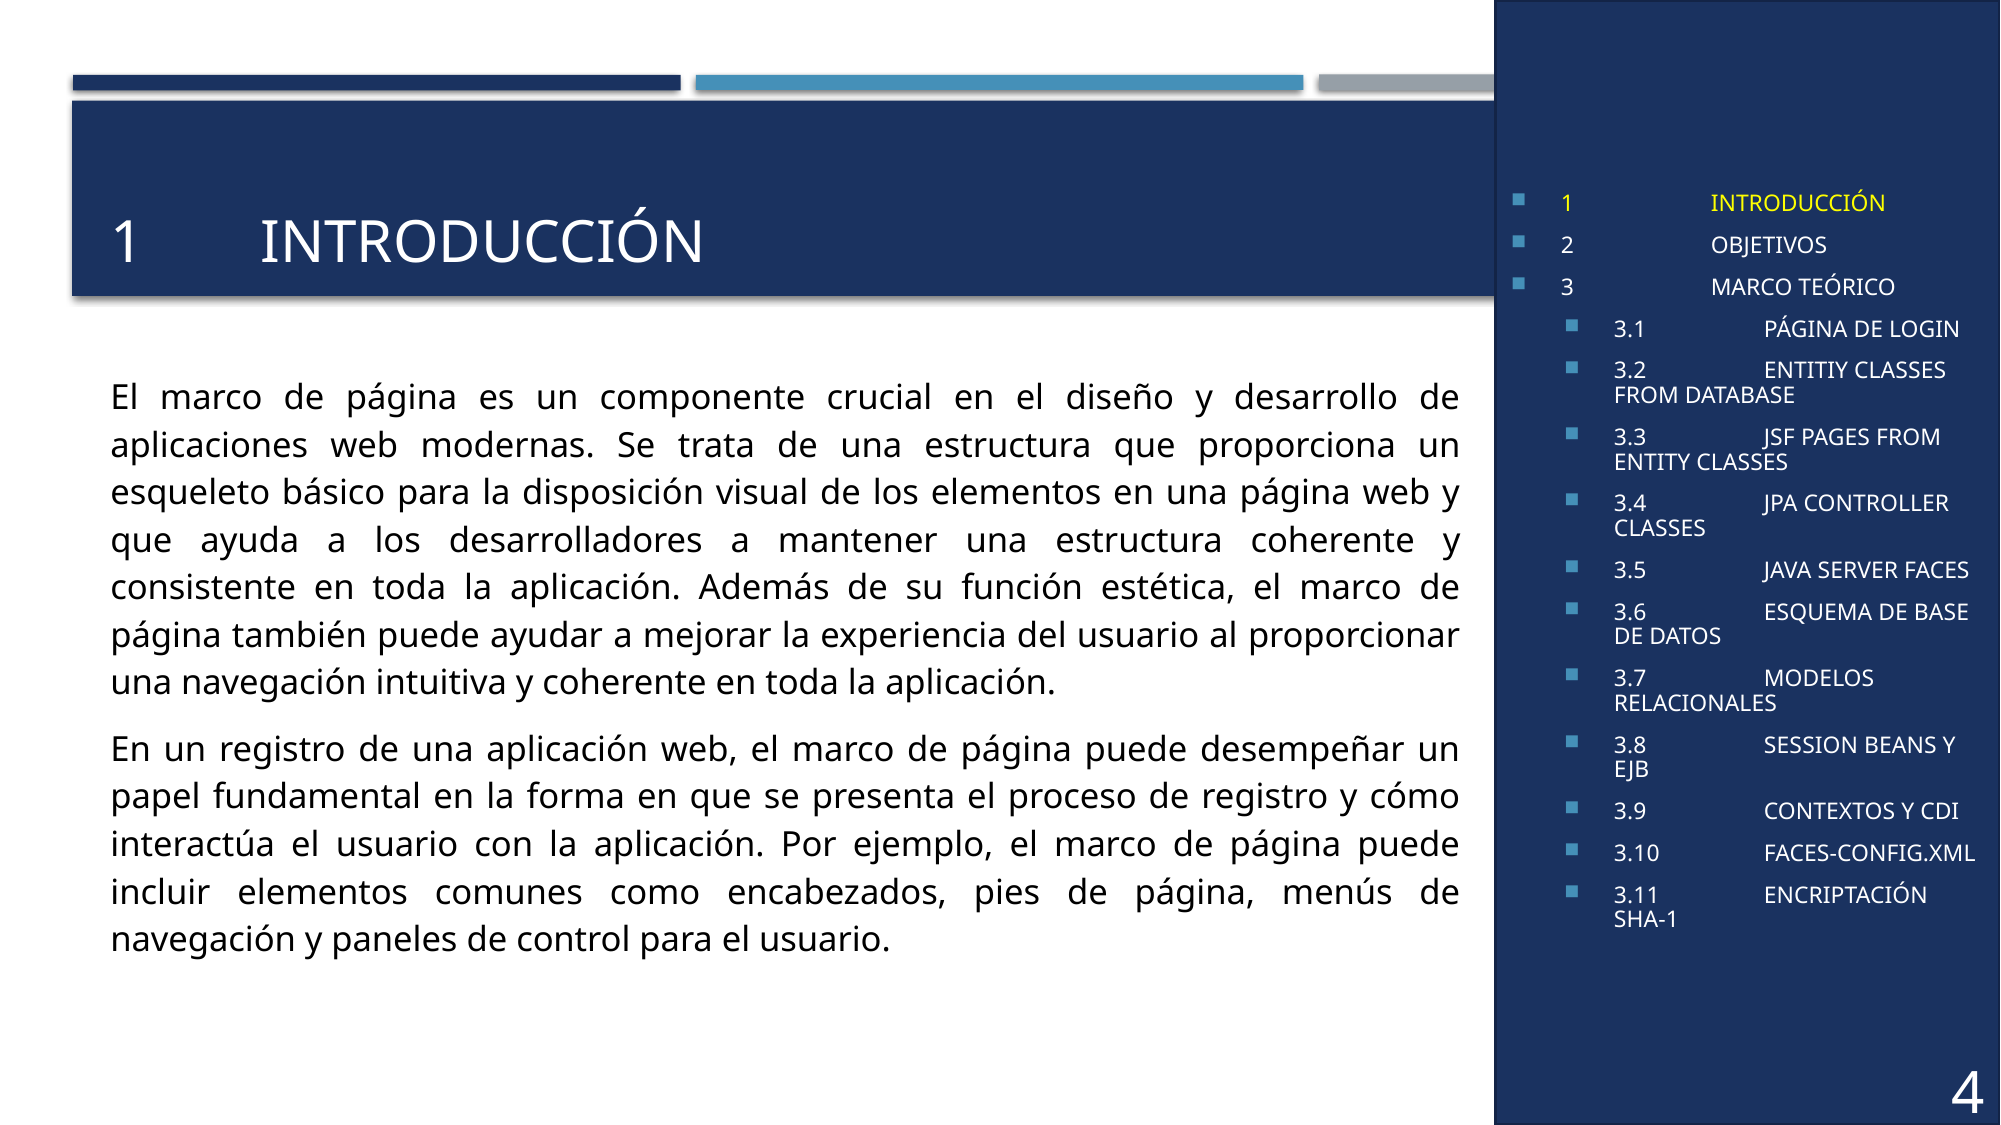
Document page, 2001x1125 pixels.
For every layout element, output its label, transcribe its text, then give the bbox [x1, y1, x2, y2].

list El marco de página es un componente crucial en el diseño y desarrollo de aplicaciones web modernas. Se trata de una estructura que proporciona un esqueleto básico para la disposición visual de los elementos en una página web y que ayuda a los desarrolladores a mantener una estructura coherente y consistente en toda la aplicación. Además de su función estética, el marco de página también puede ayudar a mejorar la experiencia del usuario al proporcionar una navegación intuitiva y coherente en toda la aplicación. En un registro de una aplicación web, el marco de página puede desempeñar un papel fundamental en la forma en que se presenta el proceso de registro y cómo interactúa el usuario con la aplicación. Por ejemplo, el marco de página puede incluir elementos comunes como encabezados, pies de página, menús de navegación y paneles de control para el usuario. [95, 357, 1476, 970]
text_box 1 INTRODUCCIÓN 2 OBJETIVOS 3 MARCO TEÓRICO 3.1 PÁGINA DE LOGIN 3.2 ENTITIY CLASSES FROM DATABASE 3.3 JSF PAGES FROM ENTITY CLASSES 3.4 JPA CONTROLLER CLASSES 3.5 JAVA SERVER FACES 3.6 ESQUEMA DE BASE DE DATOS 3.7 MODELOS RELACIONALES 3.8 SESSION BEANS Y EJB 3.9 CONTEXTOS Y CDI 3.10 FACES-CONFIG.XML 3.11 ENCRIPTACIÓN SHA-1 [1494, 0, 2000, 1125]
title 1 Introducción [95, 115, 1494, 282]
slide_number 4 [1827, 1065, 2000, 1125]
